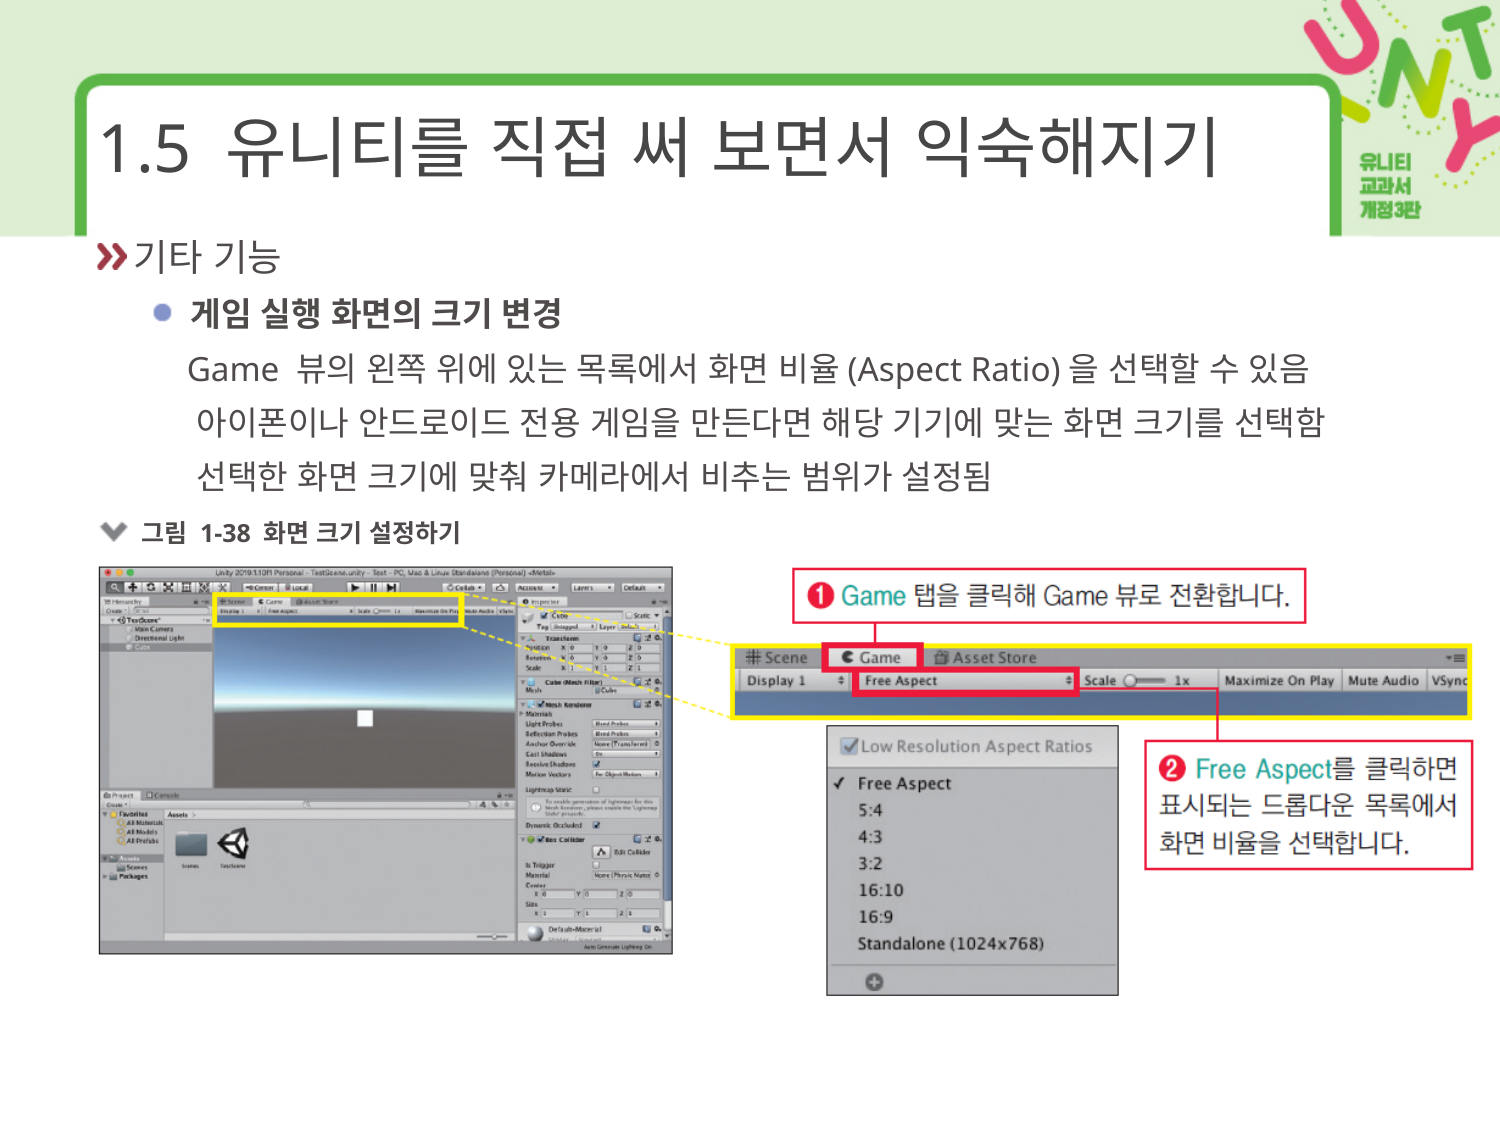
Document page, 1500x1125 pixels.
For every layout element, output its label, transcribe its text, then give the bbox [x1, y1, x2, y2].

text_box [97, 507, 1459, 550]
picture [0, 0, 1500, 1125]
list 기타 기능 게임 실행 화면의 크기 변경 Game 뷰의 왼쪽 위에 있는 목록에서 화면 비율(Aspect Ratio)을 선택할 수 있음 아이폰이나 안드로이드 전용 게임을 만든다면 해당 기기에 맞는 화면 크기를 선택함 선택한 화면 크기에 맞춰 카메라에서 비추는 범위가 설정됨 [81, 222, 1412, 1037]
title 1.5 유니티를 직접 써 보면서 익숙해지기 [82, 61, 1413, 193]
